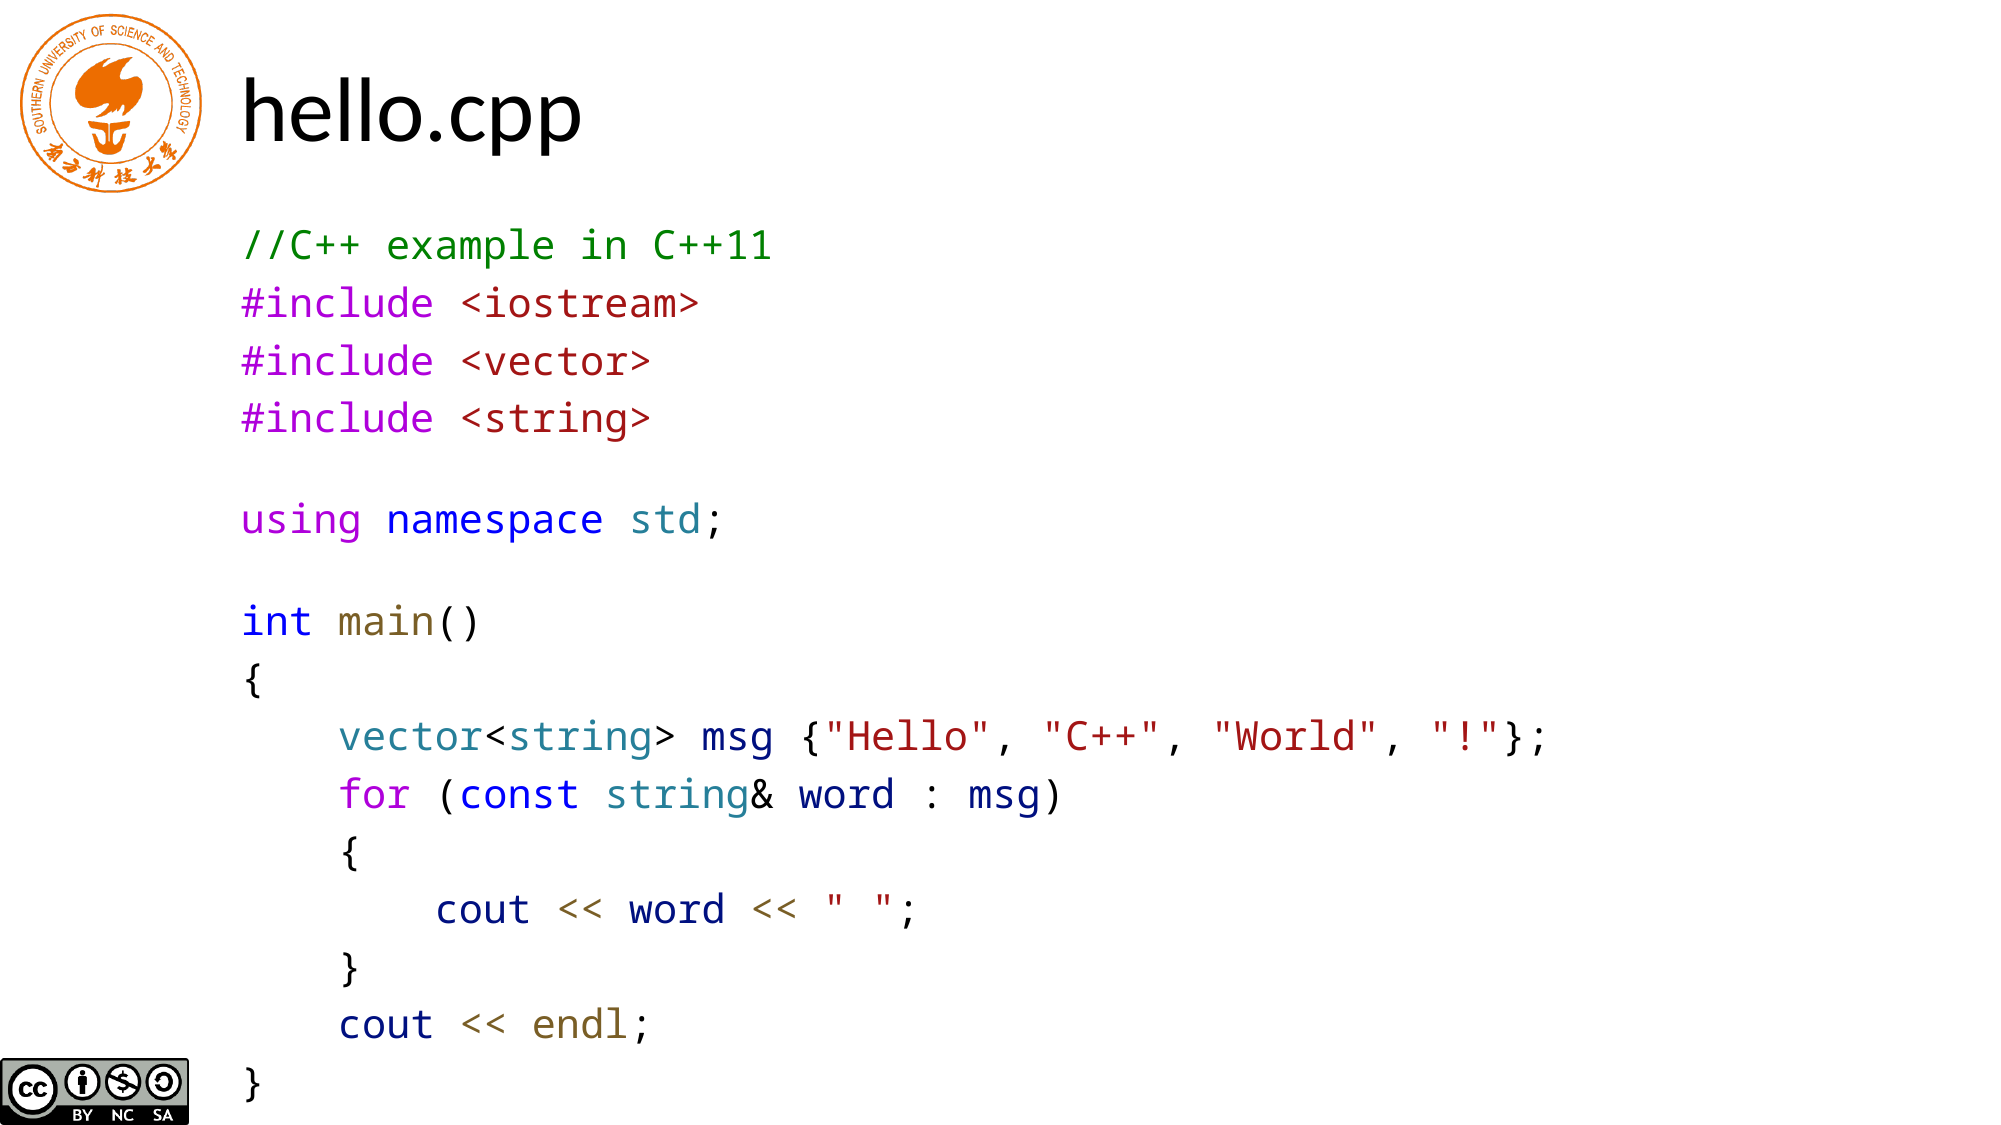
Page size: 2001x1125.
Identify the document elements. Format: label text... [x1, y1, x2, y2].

picture [18, 11, 202, 194]
picture [0, 1058, 189, 1125]
list //C++ example in C++11 #include <iostream> #include <vector> #include <string> using namespace std; int main() { vector<string> msg {"Hello", "C++", "World", "!"}; for (const string& word : msg) { cout << word << " "; } cout << endl; } [225, 217, 1951, 1125]
title hello.cpp [225, 43, 1951, 181]
